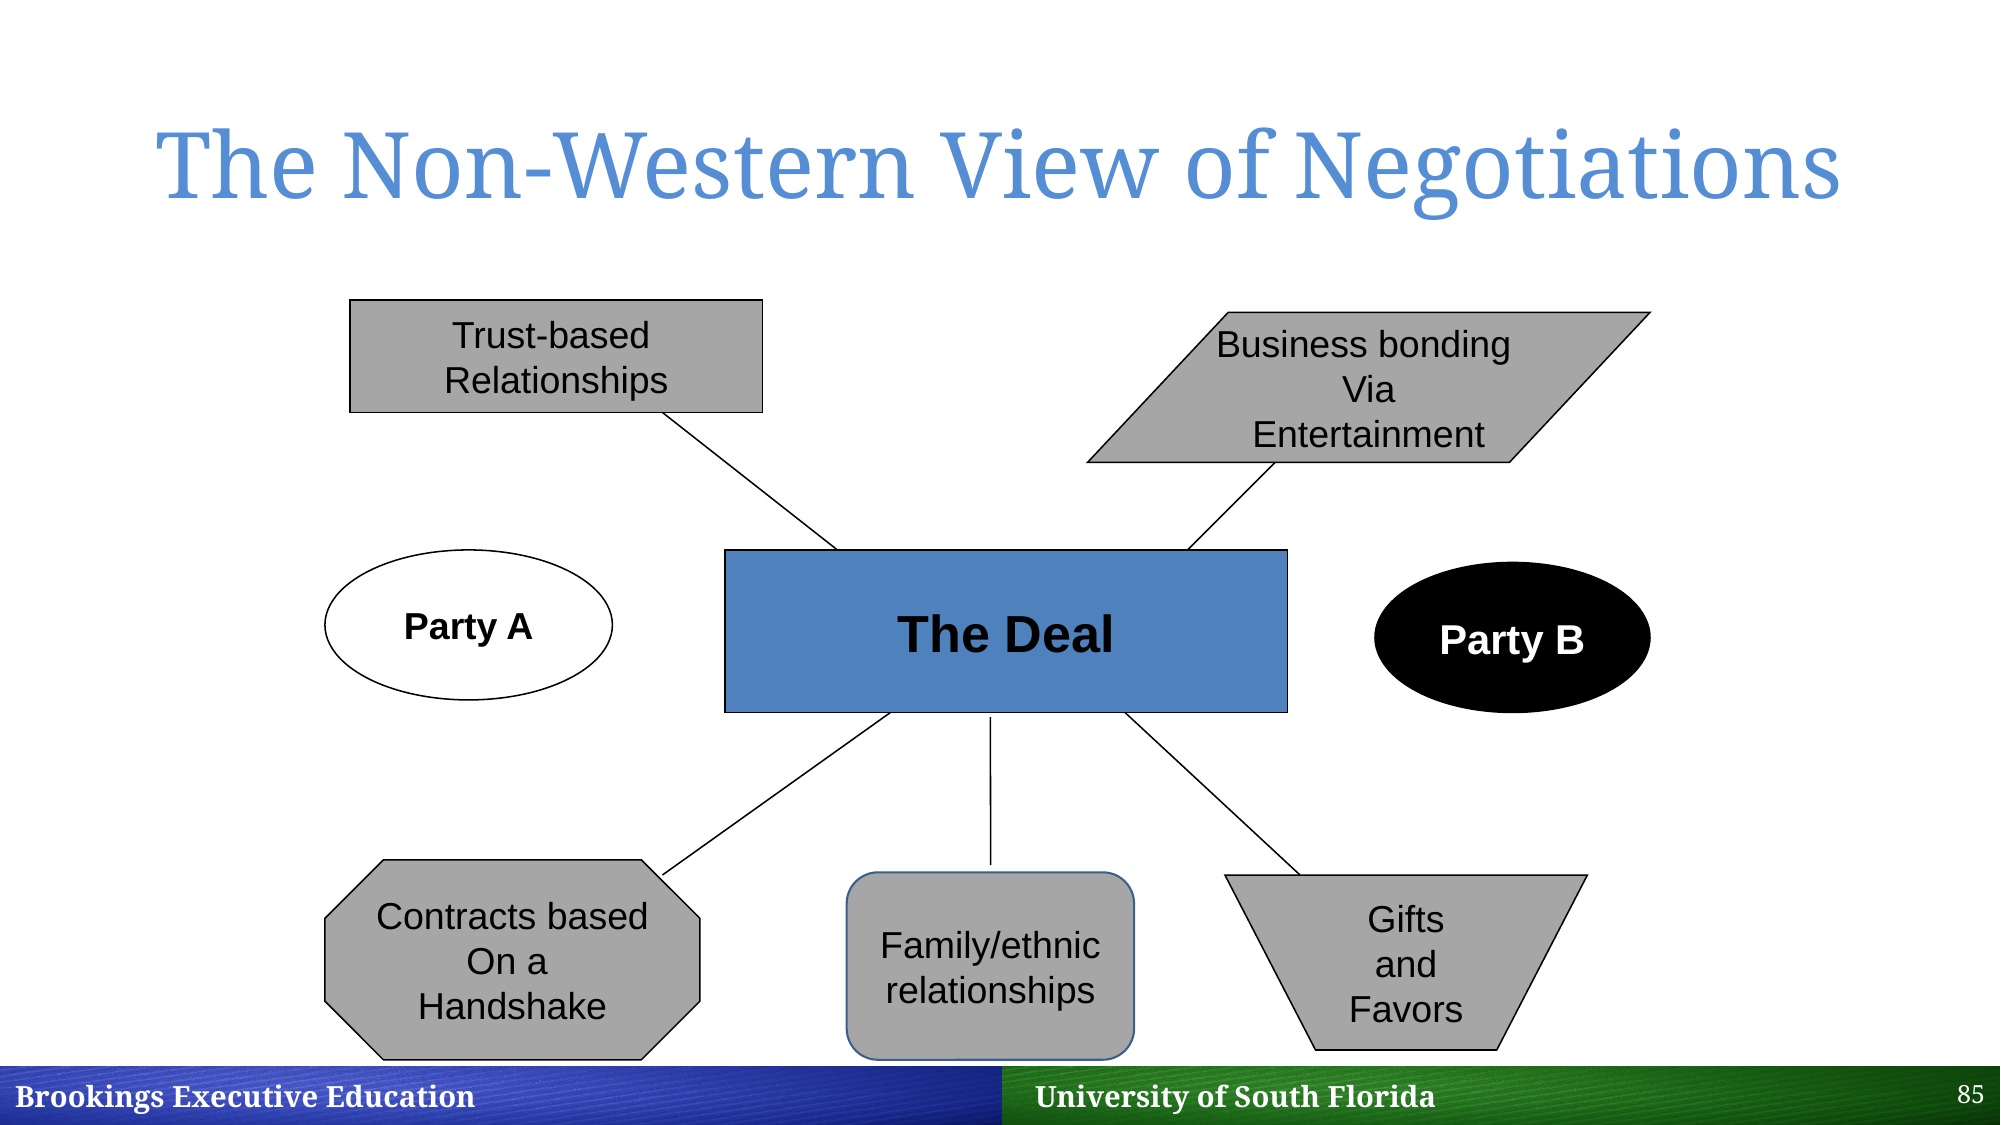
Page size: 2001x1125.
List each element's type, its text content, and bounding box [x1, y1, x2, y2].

slide_number 85 [1932, 1066, 2000, 1125]
text_box Gifts and Favors [1224, 875, 1588, 1051]
text_box Trust-based Relationships [350, 299, 763, 413]
text_box Contracts based On a Handshake [324, 859, 700, 1060]
text_box The Deal [725, 549, 1288, 713]
text_box Business bonding Via Entertainment [1087, 312, 1651, 463]
text_box Party A [324, 549, 613, 700]
title The Non-Western View of Negotiations [137, 59, 1863, 278]
footer Brookings Executive Education University of South Florida [0, 1066, 1932, 1125]
text_box Party B [1374, 562, 1651, 713]
text_box Family/ethnic relationships [845, 871, 1136, 1061]
